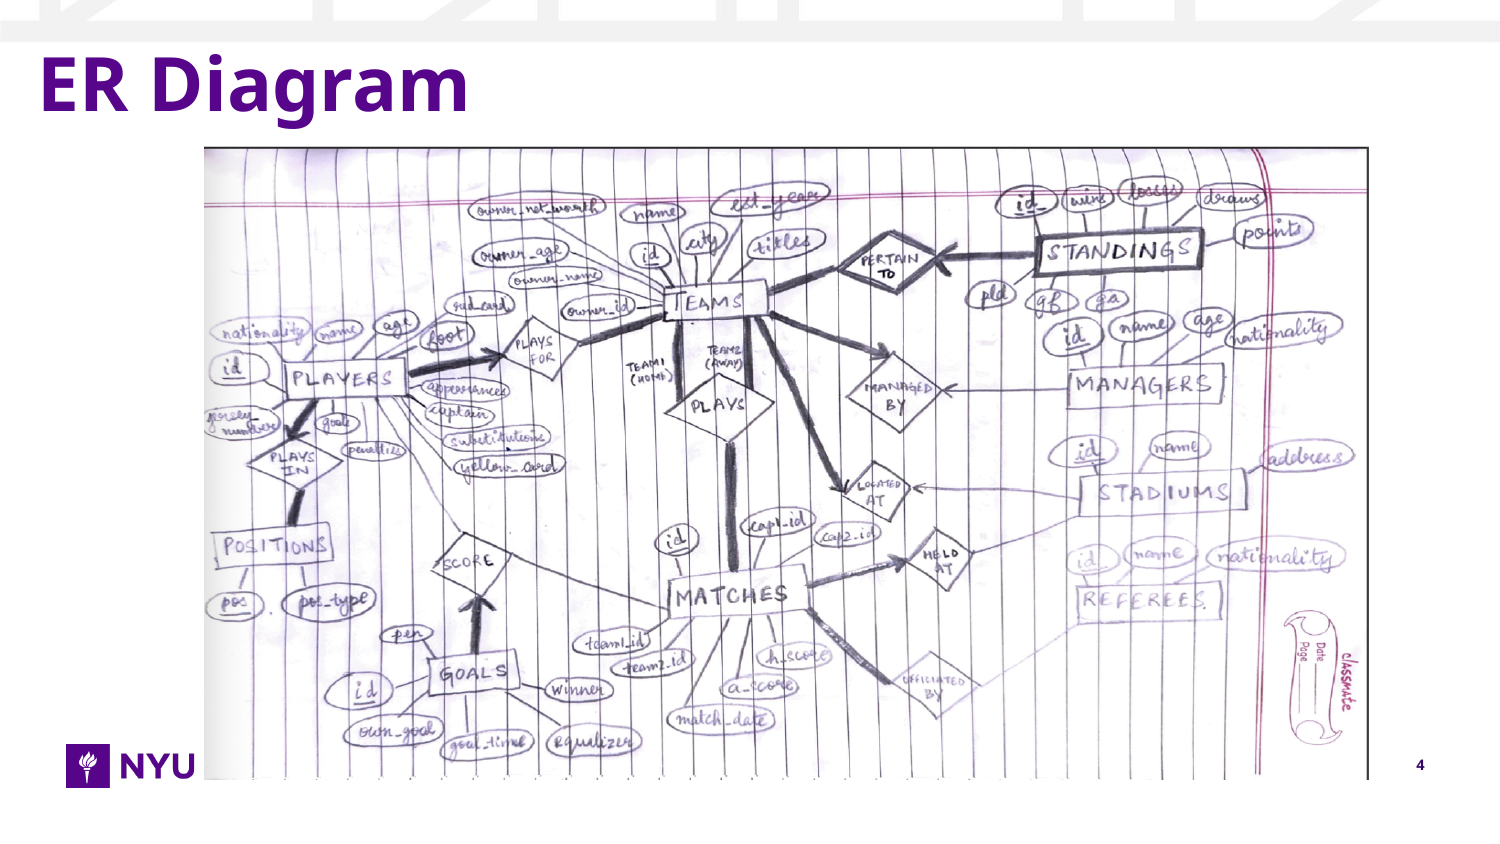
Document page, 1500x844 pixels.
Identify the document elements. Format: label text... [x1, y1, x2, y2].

picture [66, 744, 195, 788]
picture [0, 0, 1500, 844]
title ER Diagram [22, 38, 464, 147]
